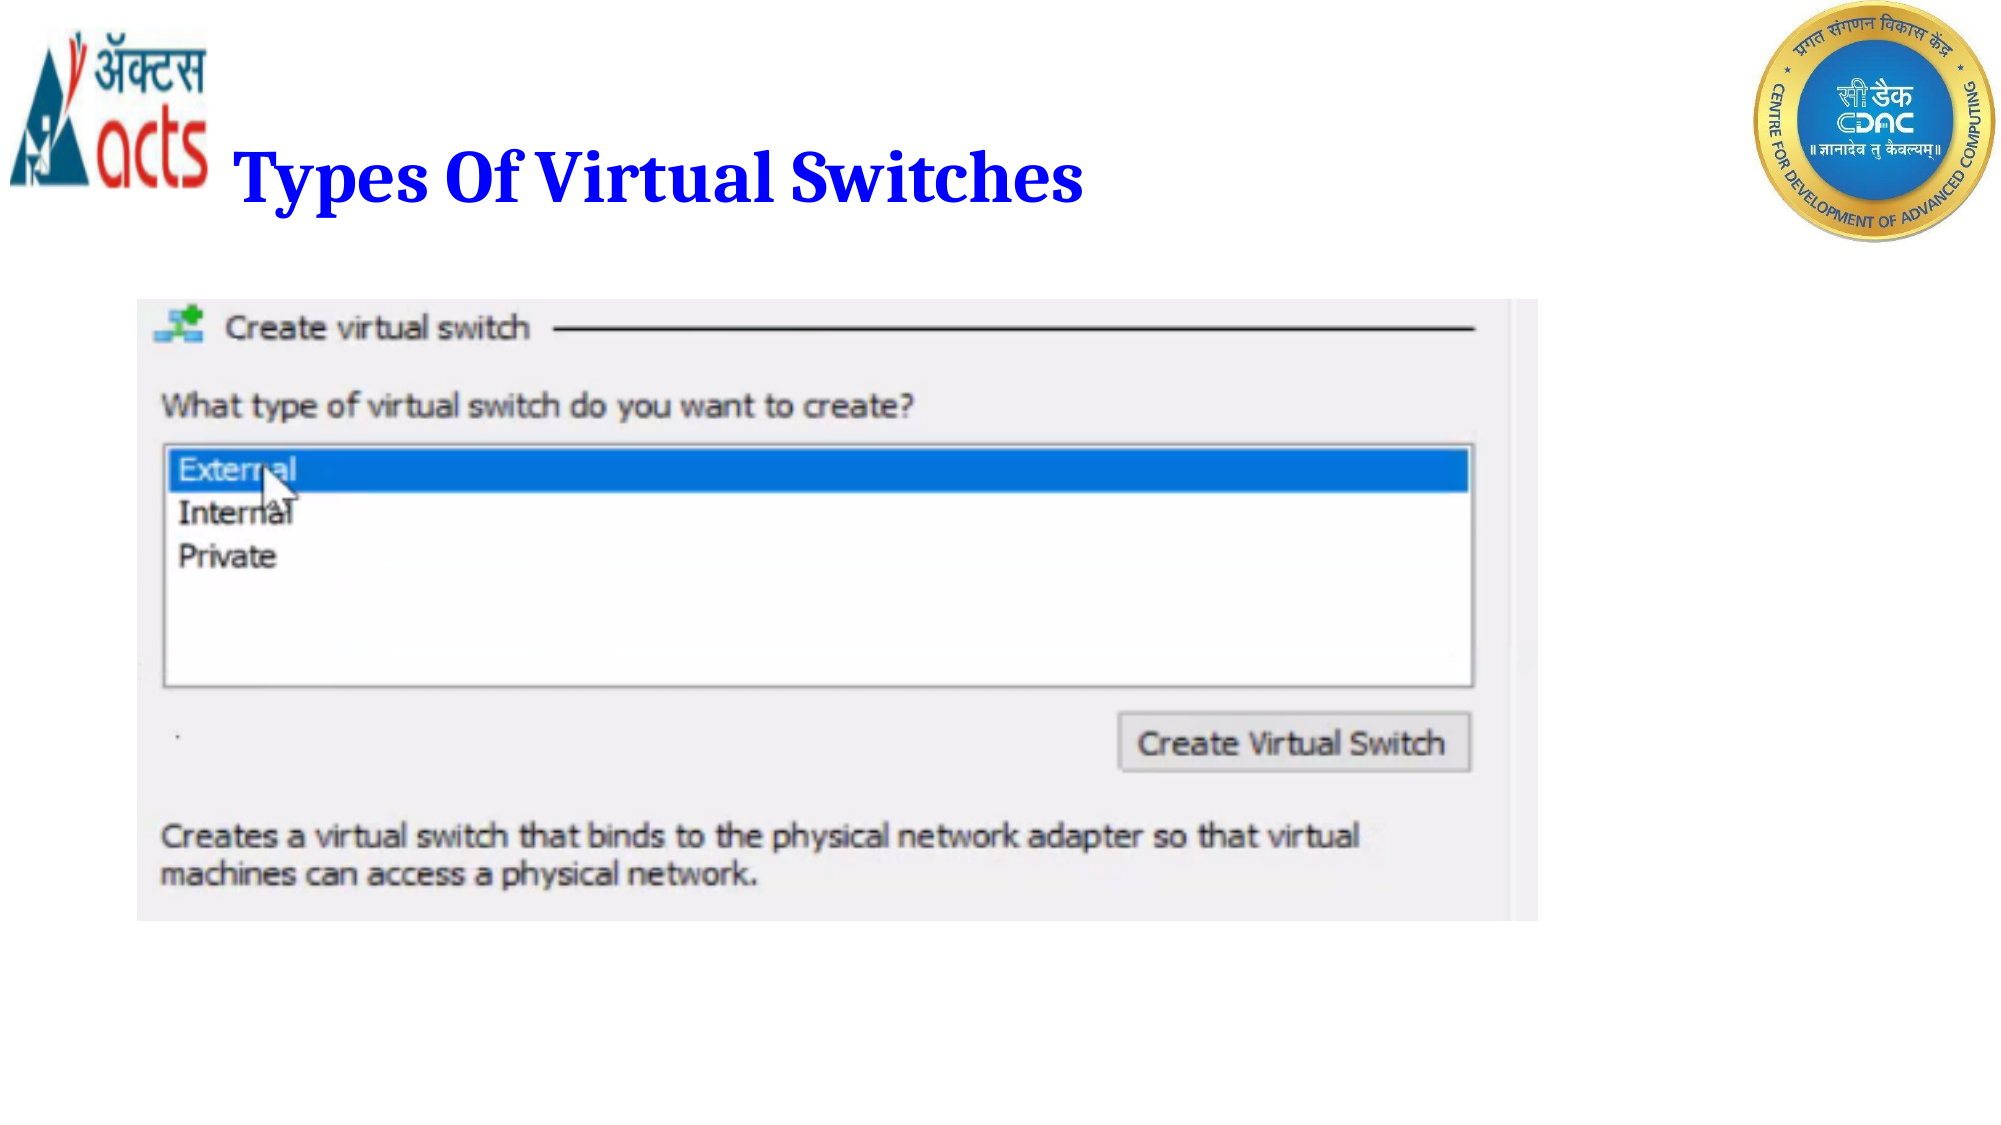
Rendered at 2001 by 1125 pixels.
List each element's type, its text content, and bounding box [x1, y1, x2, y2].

picture [137, 299, 1538, 922]
picture [10, 20, 226, 198]
picture [1752, 0, 2000, 248]
title Types Of Virtual Switches [137, 59, 1863, 278]
